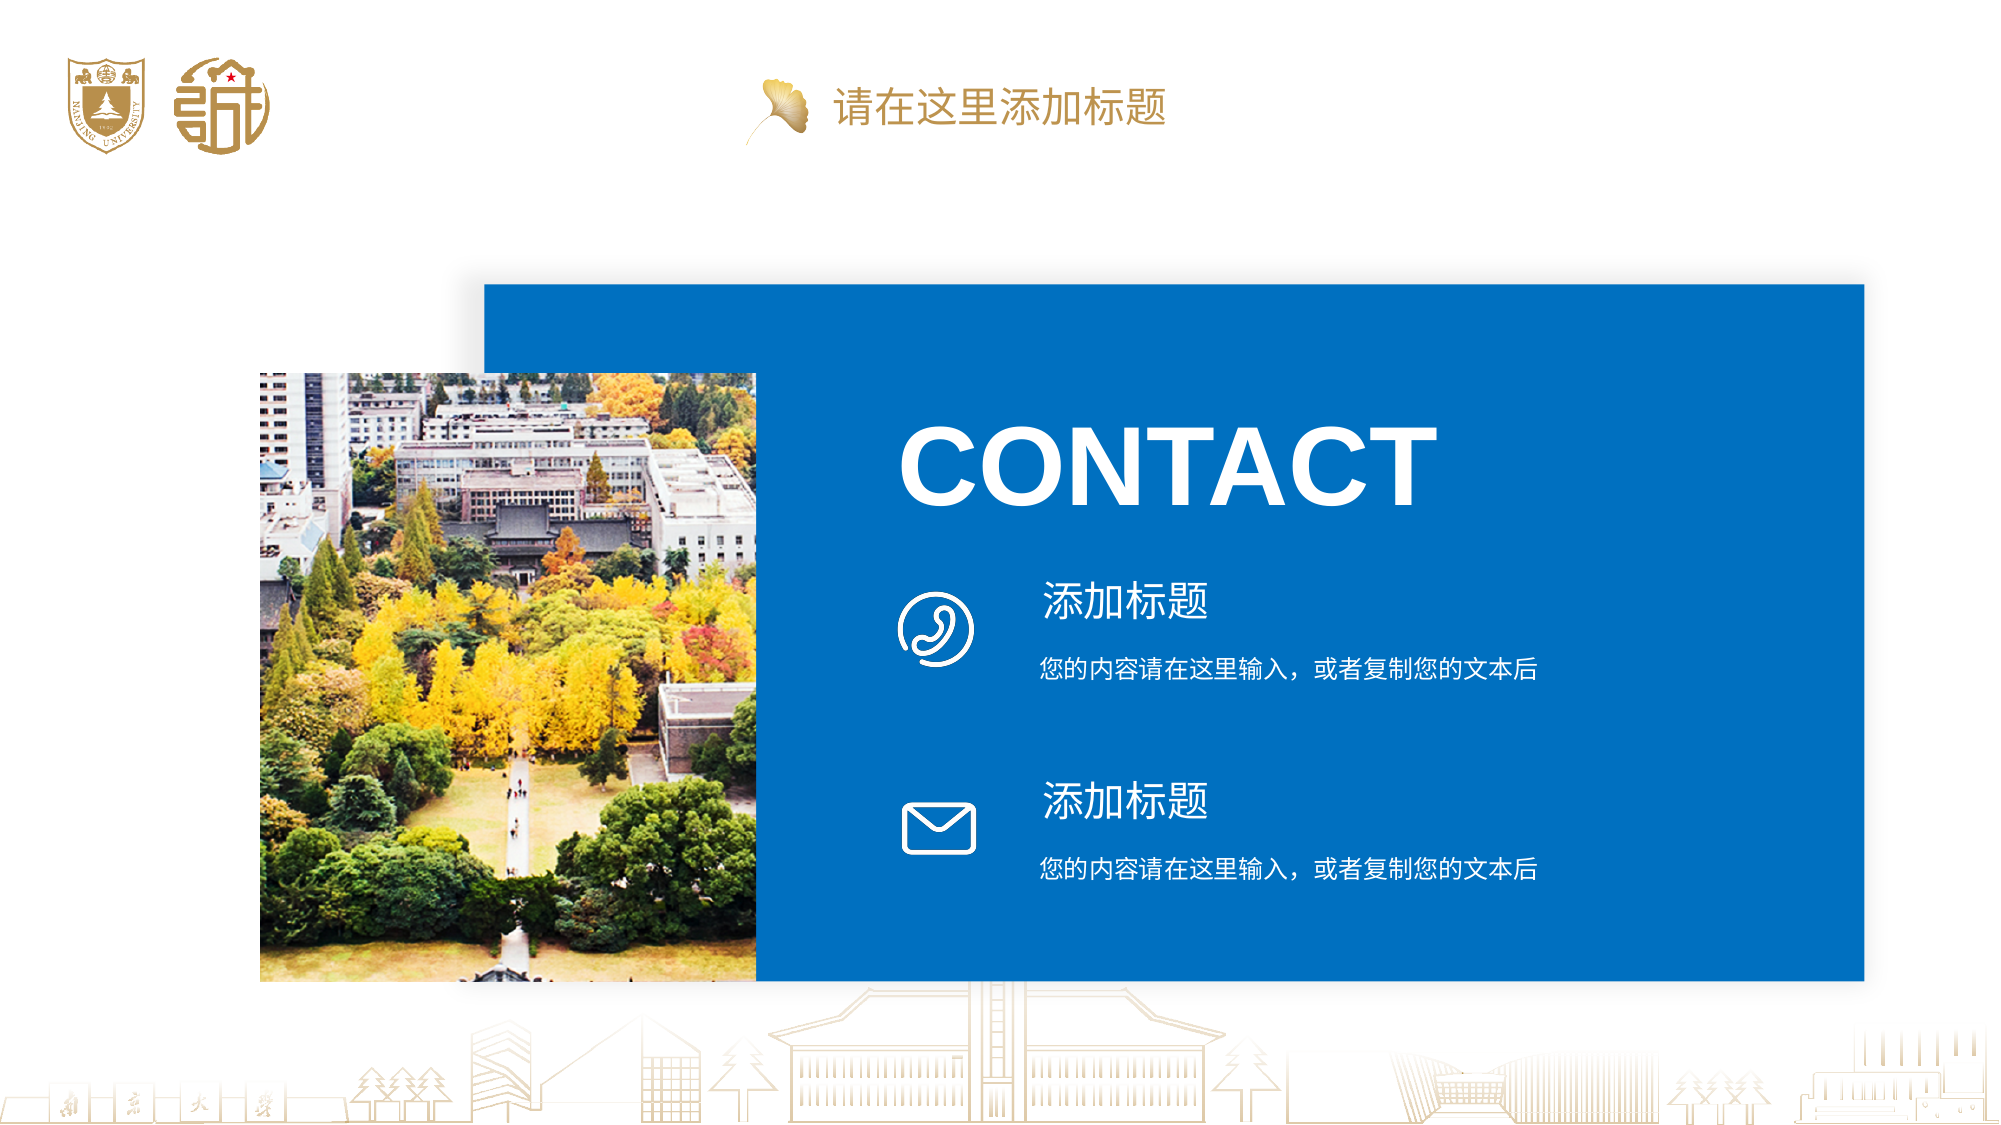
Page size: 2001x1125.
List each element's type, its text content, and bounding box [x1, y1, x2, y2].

picture [0, 0, 285, 281]
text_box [892, 567, 1571, 688]
text_box CONTACT [785, 385, 1550, 536]
picture [731, 64, 830, 169]
text_box 请在这里添加标题 [818, 73, 1182, 139]
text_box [896, 767, 1612, 888]
text_box [483, 283, 1865, 982]
text_box [259, 372, 757, 982]
